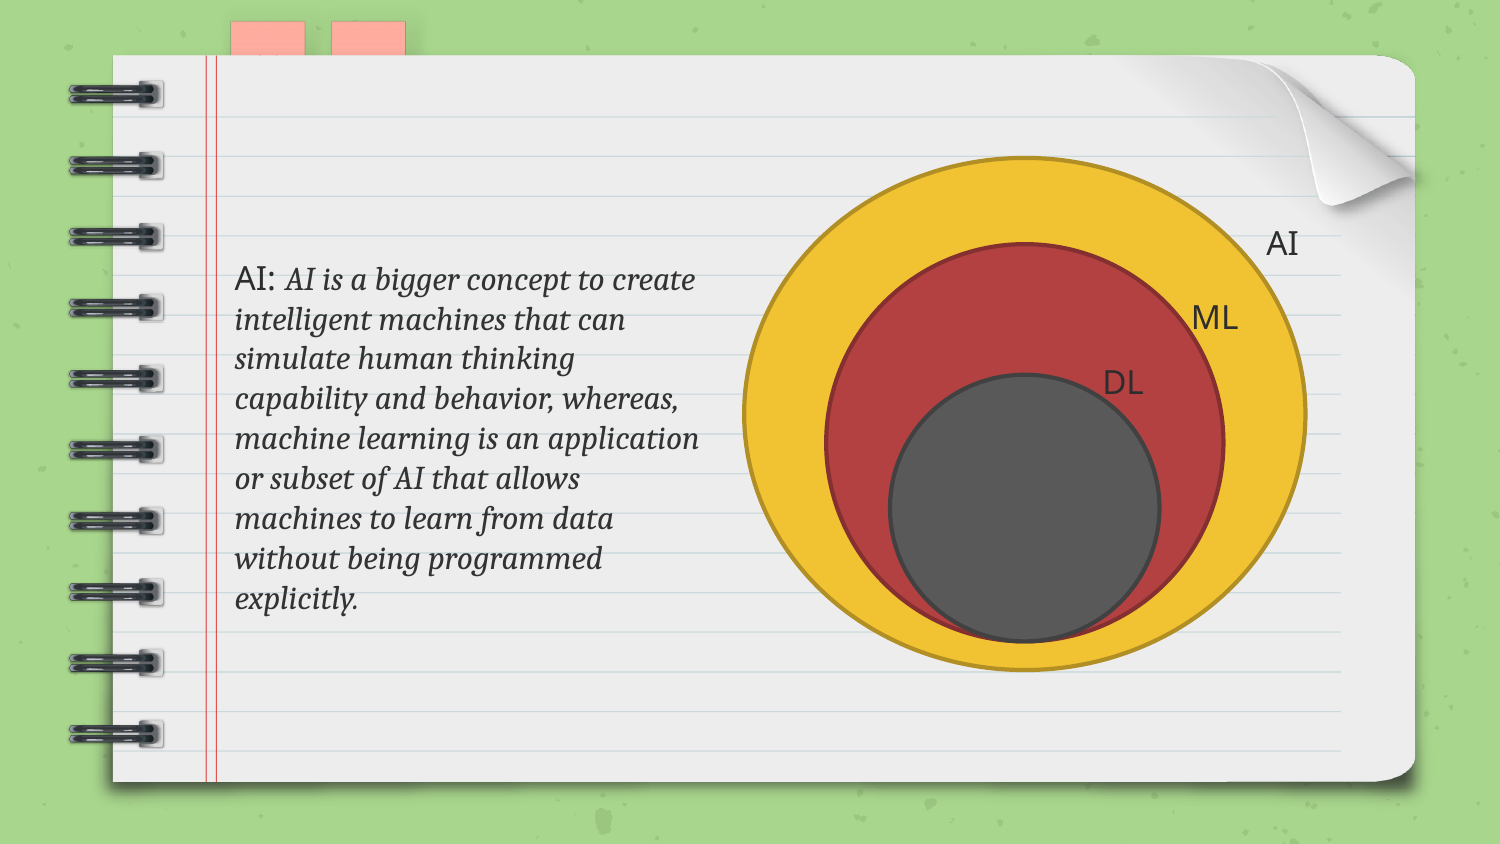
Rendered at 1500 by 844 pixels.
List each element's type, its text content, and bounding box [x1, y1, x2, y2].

text_box AI [1251, 207, 1347, 286]
picture [63, 0, 1437, 822]
text_box AI: AI is a bigger concept to create intelligent machines that can simulate human thinking capability and behavior, whereas, machine learning is an application or subset of AI that allows machines to learn from data without being programmed explicitly. [219, 241, 716, 321]
text_box [742, 155, 1308, 673]
text_box [887, 372, 1162, 644]
text_box DL [1087, 346, 1183, 425]
text_box [1051, 360, 1226, 642]
text_box ML [1175, 281, 1271, 360]
text_box [824, 242, 1175, 642]
